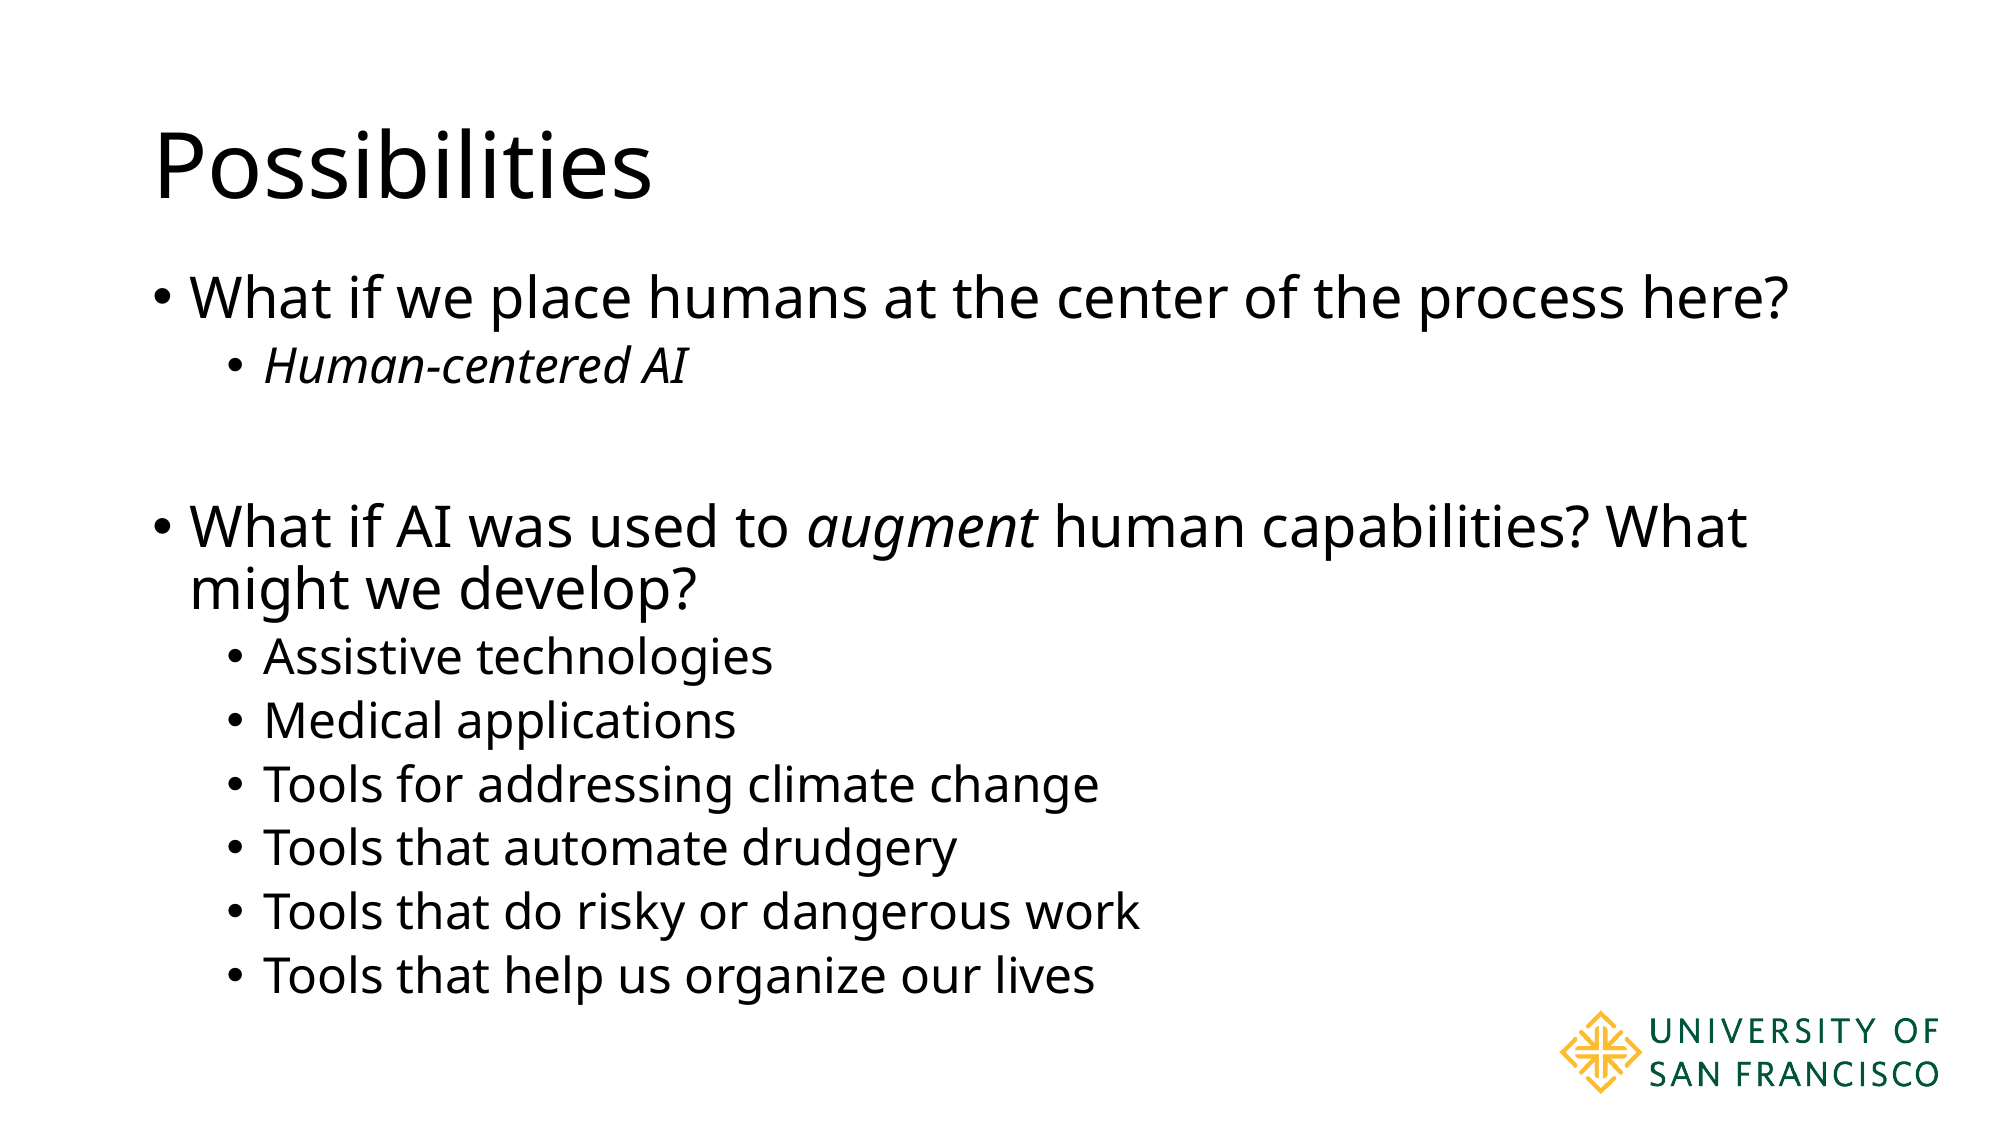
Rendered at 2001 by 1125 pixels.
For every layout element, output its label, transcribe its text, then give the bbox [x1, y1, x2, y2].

picture [1559, 1010, 1938, 1094]
title Possibilities [137, 59, 1863, 260]
list What if we place humans at the center of the process here? Human-centered AI What if AI was used to augment human capabilities? What might we develop? Assistive technologies Medical applications Tools for addressing climate change Tools that automate drudgery Tools that do risky or dangerous work Tools that help us organize our lives [137, 260, 1863, 1014]
